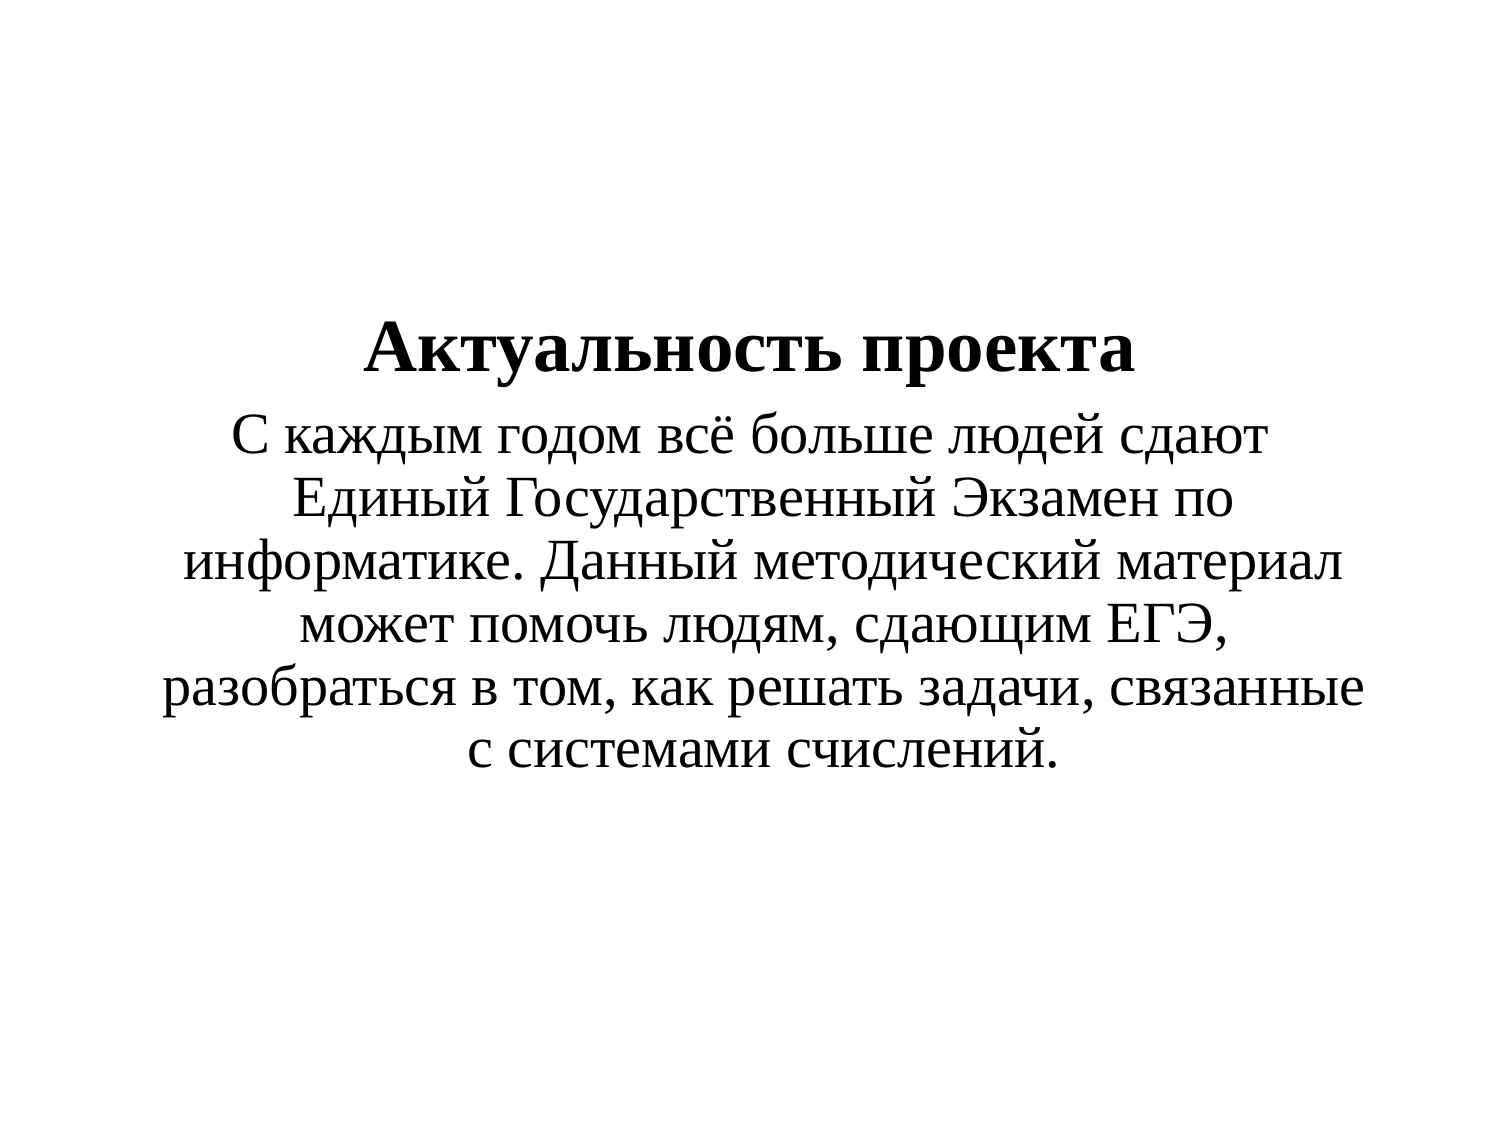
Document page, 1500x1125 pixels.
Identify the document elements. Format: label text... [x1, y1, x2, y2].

list Актуальность проекта С каждым годом всё больше людей сдают Единый Государственный Экзамен по информатике. Данный методический материал может помочь людям, сдающим ЕГЭ, разобраться в том, как решать задачи, связанные с системами счислений. [103, 299, 1397, 1014]
